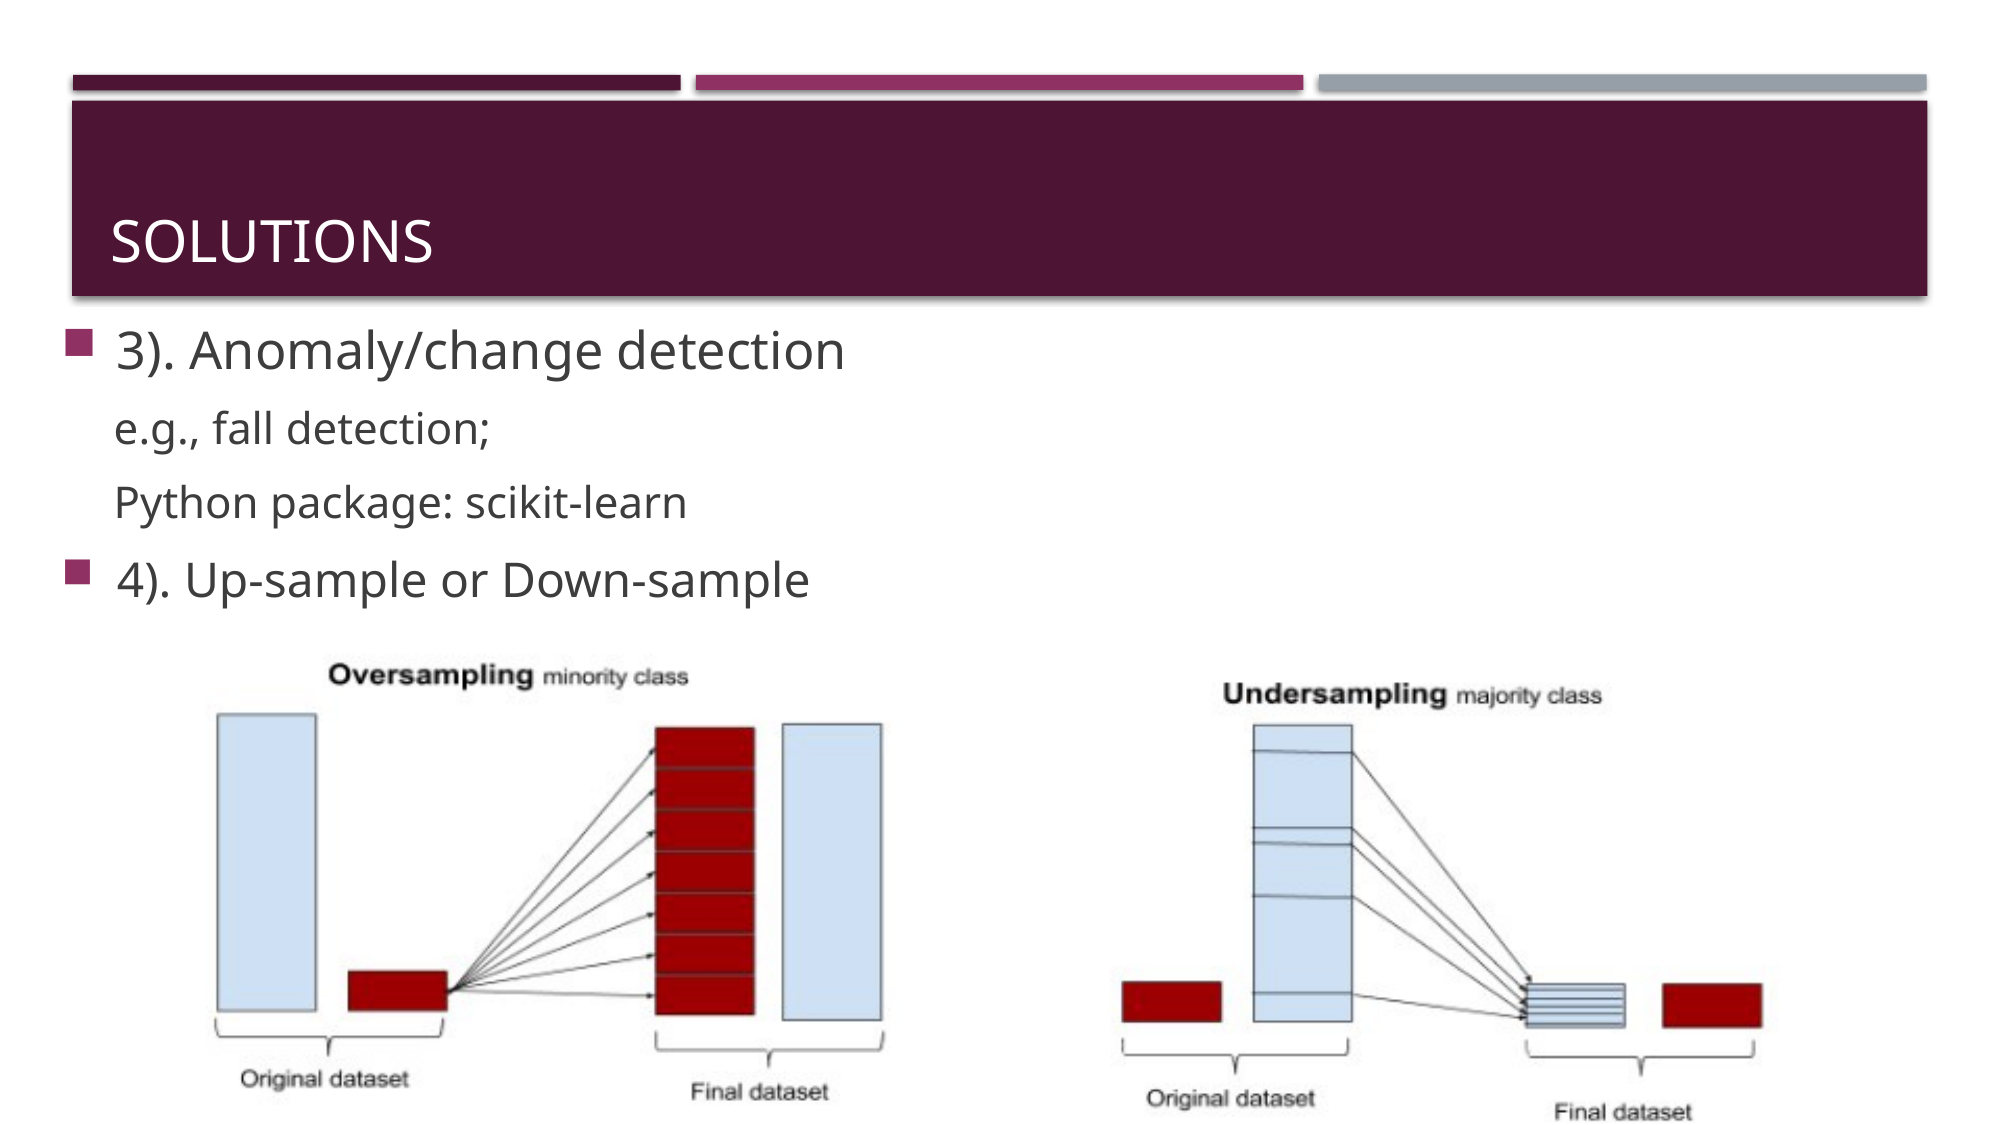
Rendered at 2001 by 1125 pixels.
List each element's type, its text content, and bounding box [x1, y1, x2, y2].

list 3). Anomaly/change detection e.g., fall detection; Python package: scikit-learn 4). Up-sample or Down-sample [39, 286, 1849, 706]
picture [1055, 675, 1824, 1124]
picture [150, 643, 902, 1124]
title Solutions [95, 115, 1905, 282]
